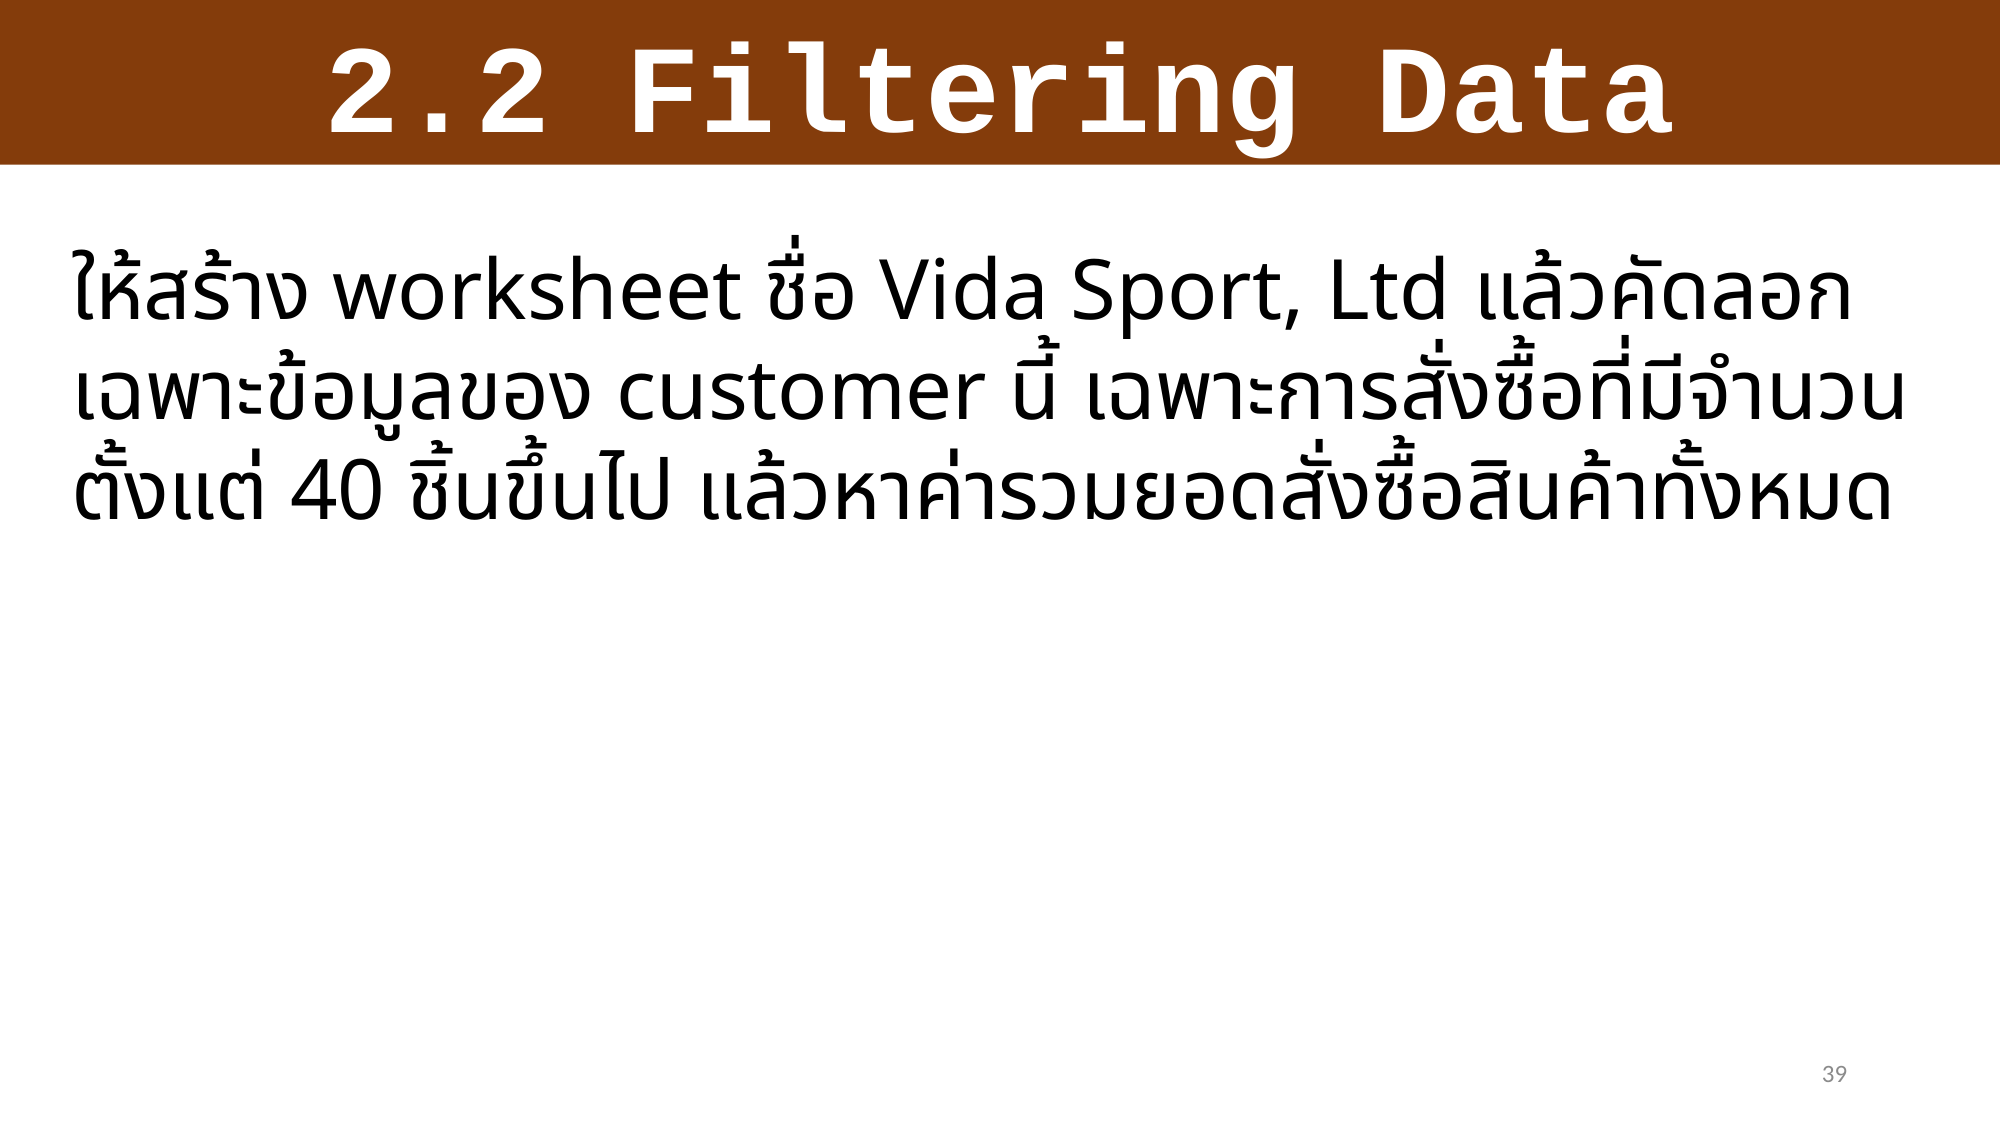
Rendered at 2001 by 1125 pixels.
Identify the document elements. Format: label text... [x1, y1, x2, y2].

text_box ให้สร้าง worksheet ชื่อ Vida Sport, Ltd แล้วคัดลอกเฉพาะข้อมูลของ customer นี้ เฉพาะการสั่งซื้อที่มีจำนวนตั้งแต่ 40 ชิ้นขึ้นไป แล้วหาค่ารวมยอดสั่งซื้อสินค้าทั้งหมด [56, 228, 1988, 544]
text_box 2.2 Filtering Data [0, 0, 2000, 165]
slide_number 39 [1412, 1042, 1863, 1103]
